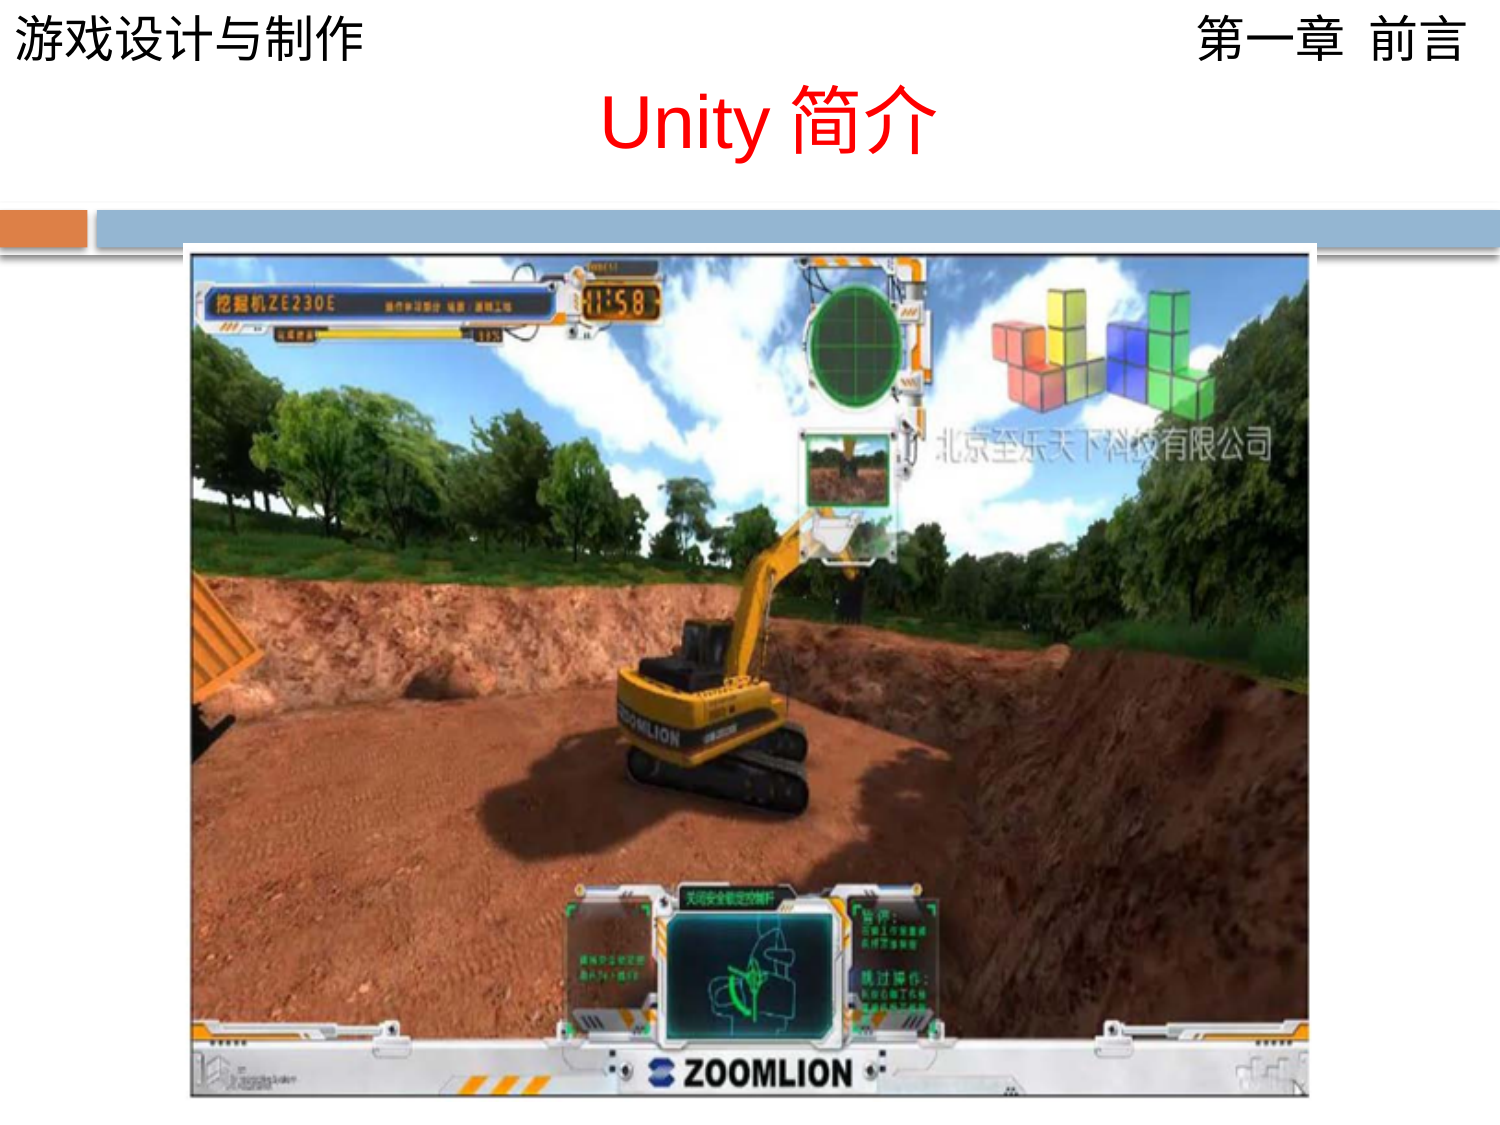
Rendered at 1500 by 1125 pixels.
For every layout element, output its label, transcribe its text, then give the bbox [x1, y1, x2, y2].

title Unity简介 [100, 37, 1438, 200]
picture [182, 243, 1318, 1102]
slide_number [0, 208, 88, 249]
